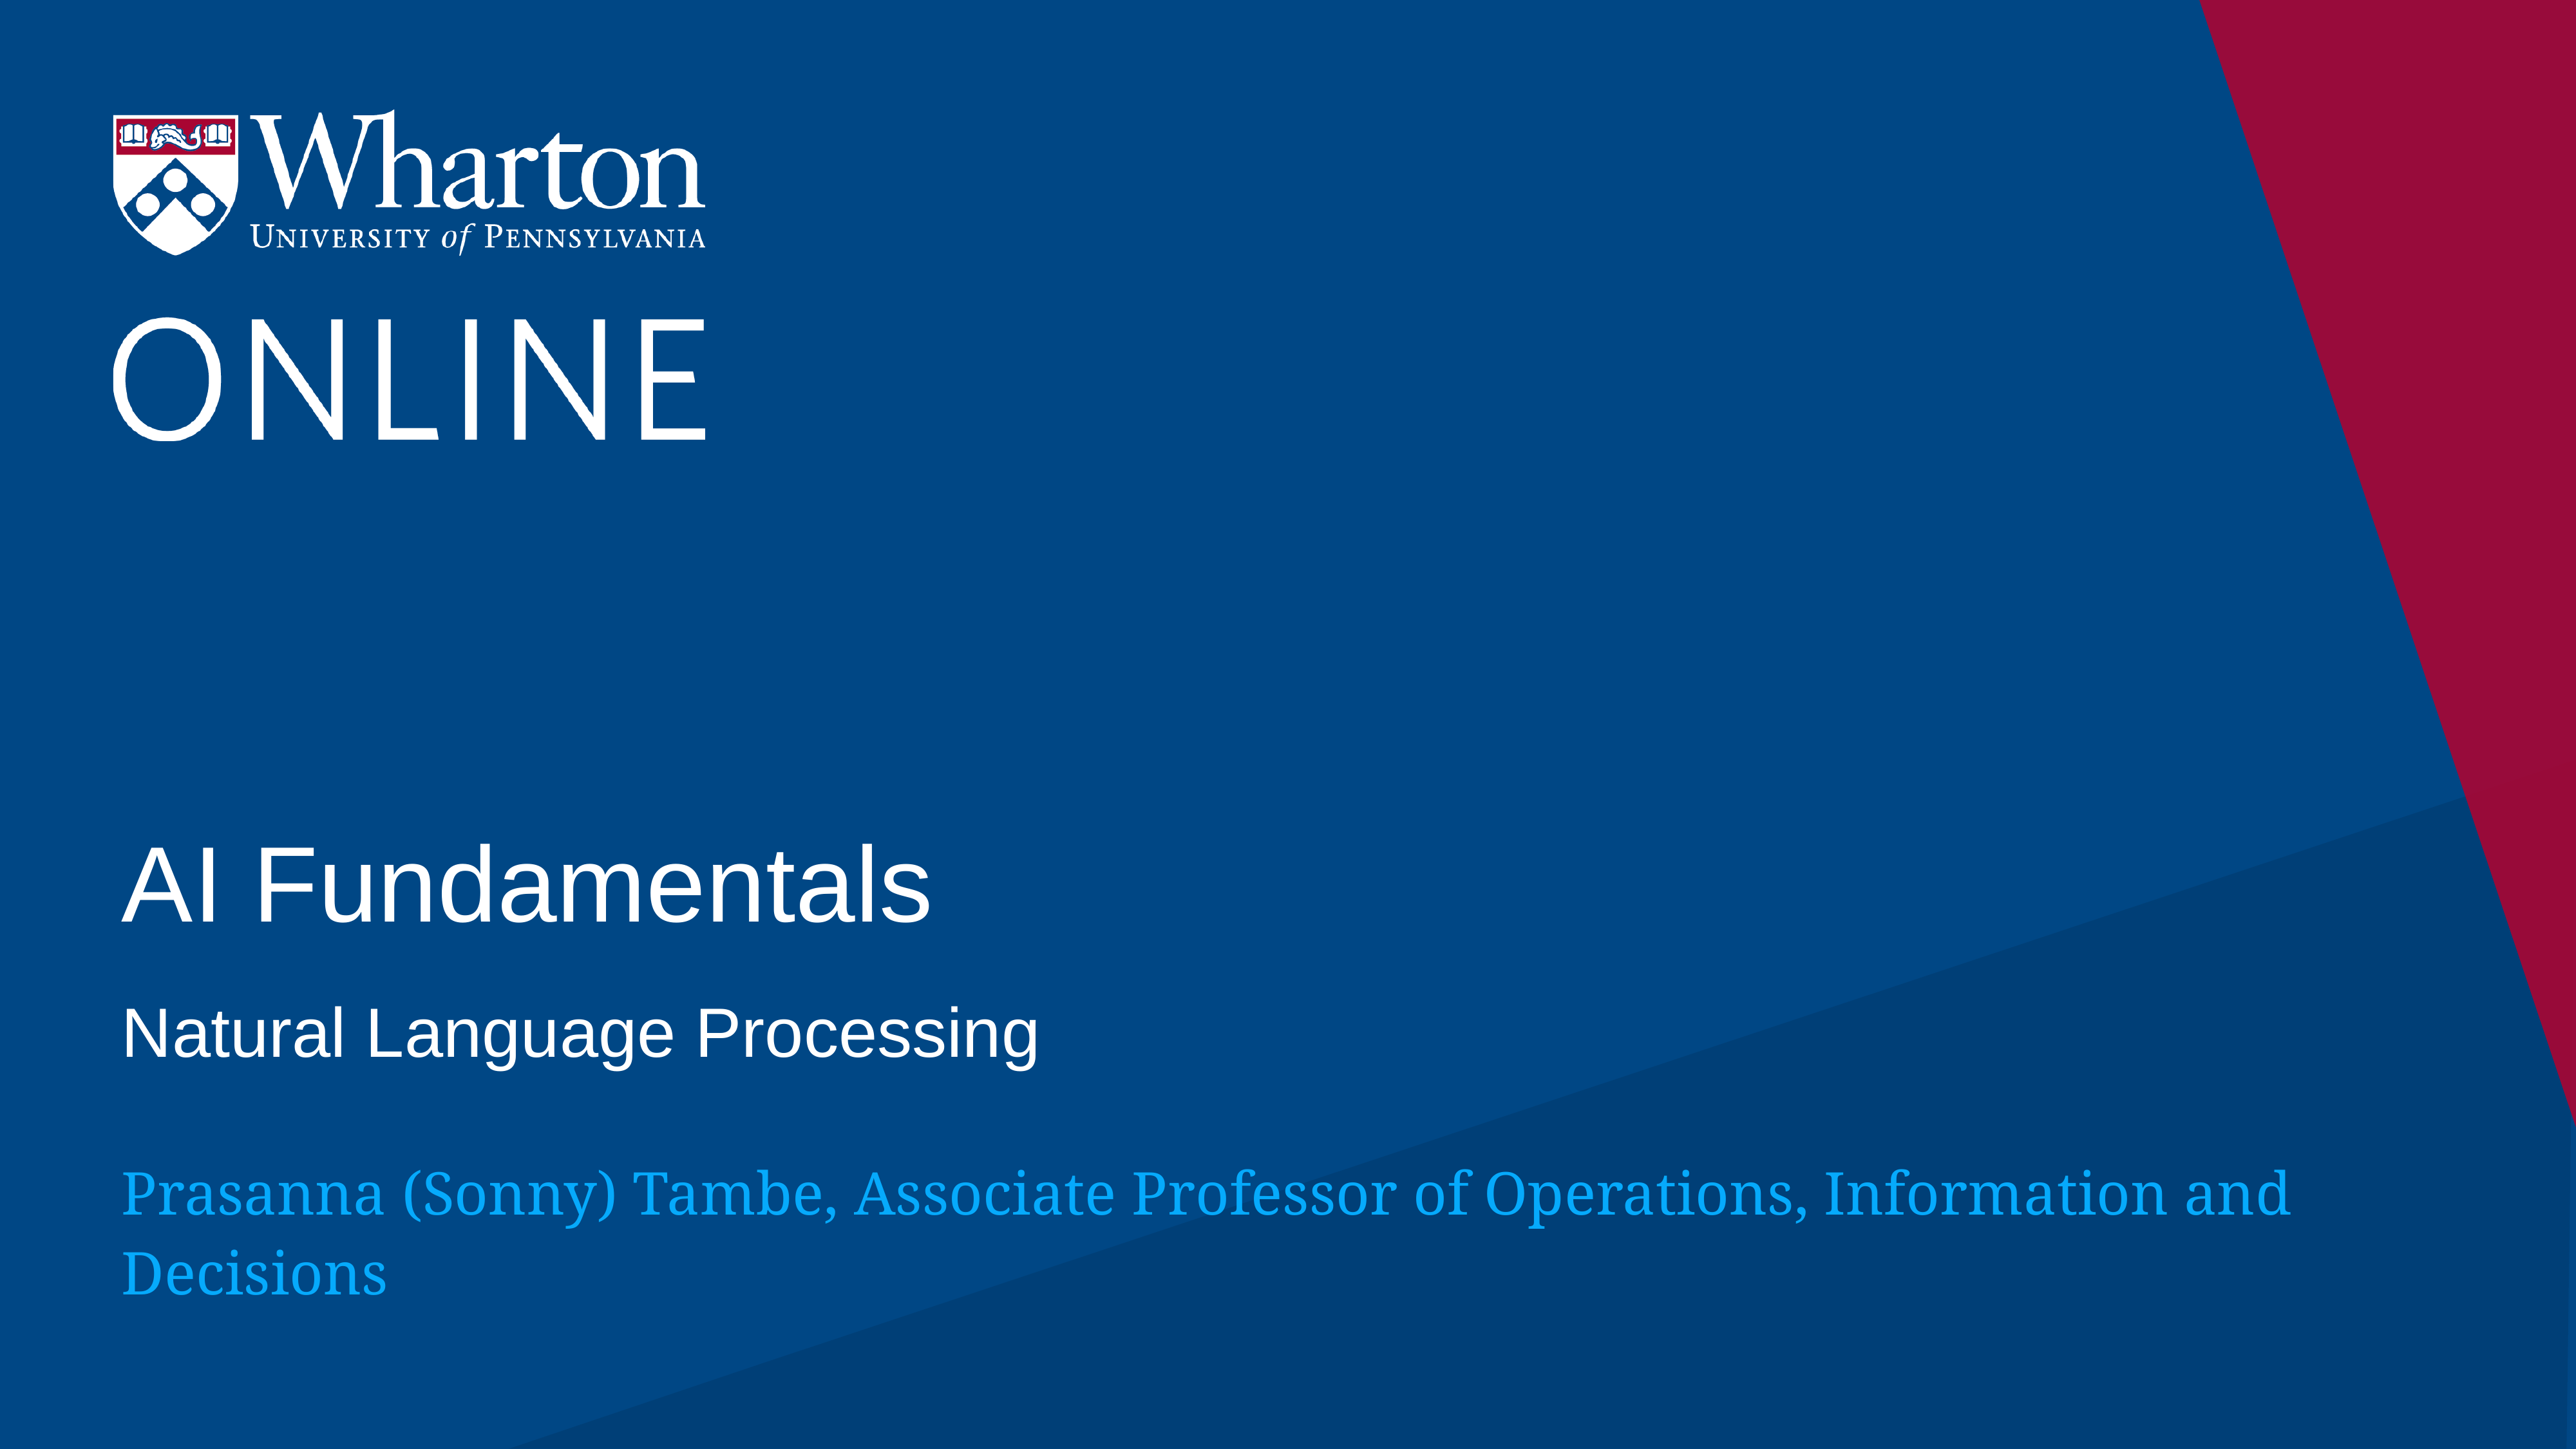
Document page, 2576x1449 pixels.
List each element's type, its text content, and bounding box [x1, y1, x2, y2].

picture [113, 109, 705, 441]
list Prasanna (Sonny) Tambe, Associate Professor of Operations, Information and Decisions [121, 1146, 2477, 1255]
list Natural Language Processing [121, 976, 2281, 1116]
title AI Fundamentals [121, 721, 2414, 945]
